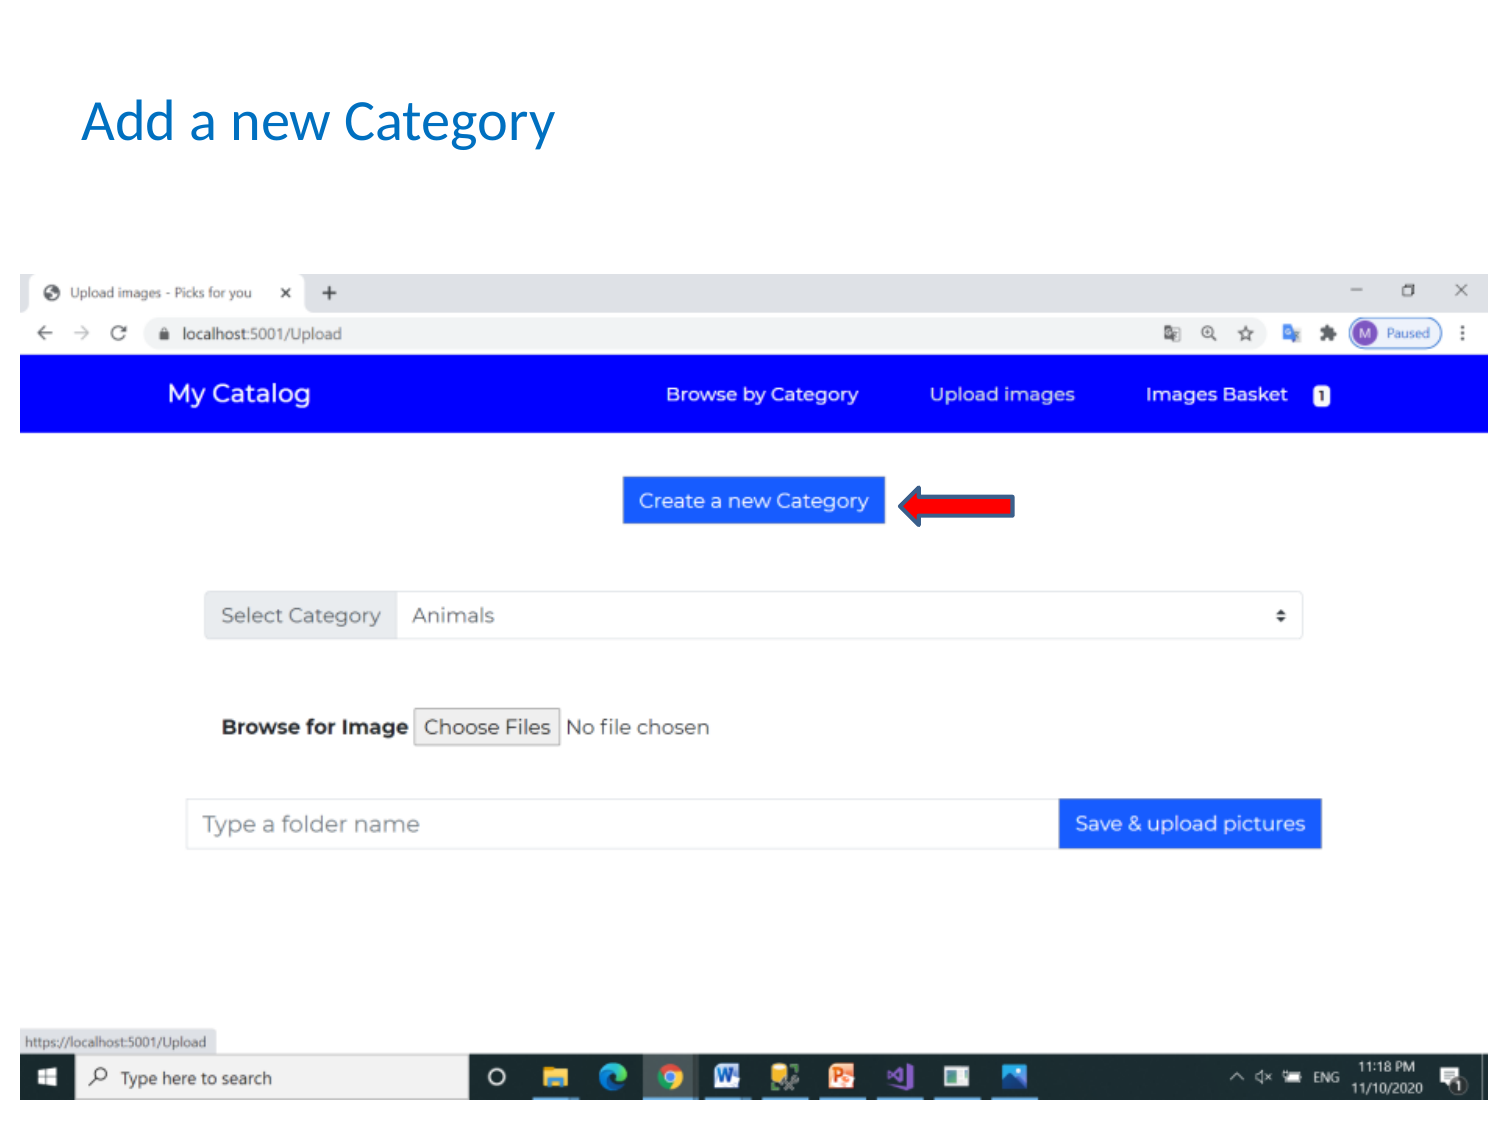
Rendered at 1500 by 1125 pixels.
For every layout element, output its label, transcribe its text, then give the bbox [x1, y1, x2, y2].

picture [20, 274, 1488, 1101]
text_box Add a new Category [66, 75, 571, 160]
